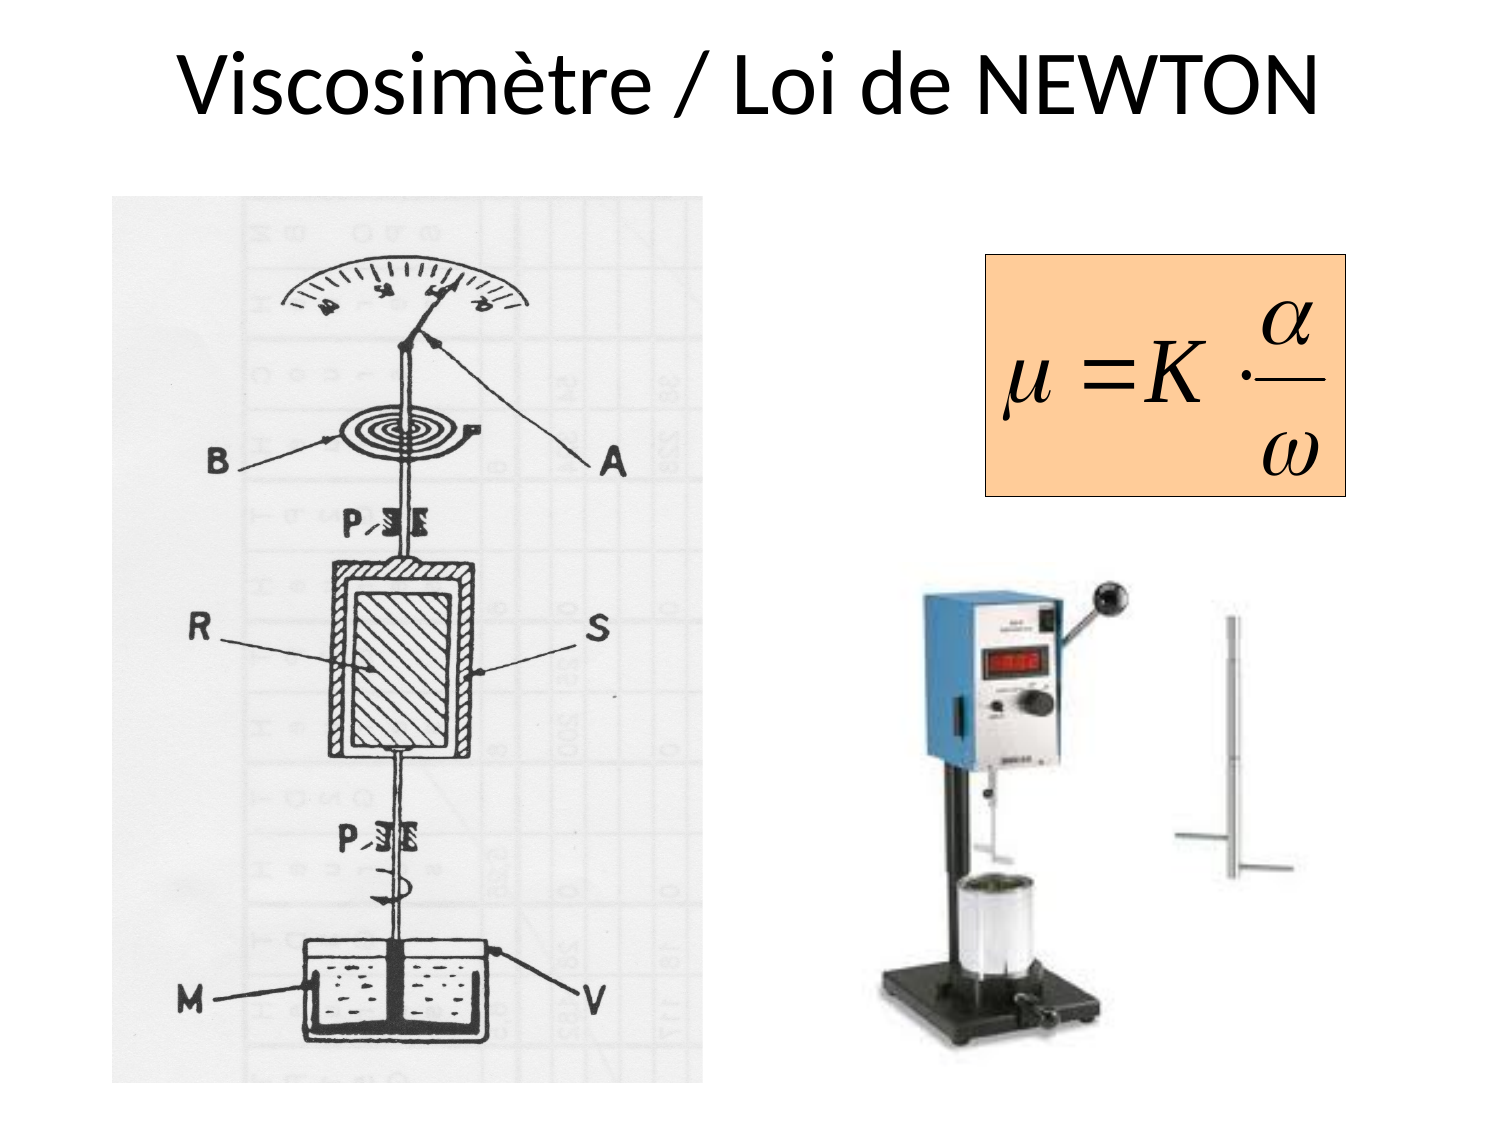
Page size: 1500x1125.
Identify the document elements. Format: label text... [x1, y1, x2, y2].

picture [111, 195, 703, 1083]
title Viscosimètre / Loi de NEWTON [75, 0, 1425, 172]
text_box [985, 255, 1345, 497]
picture [785, 562, 1360, 1079]
